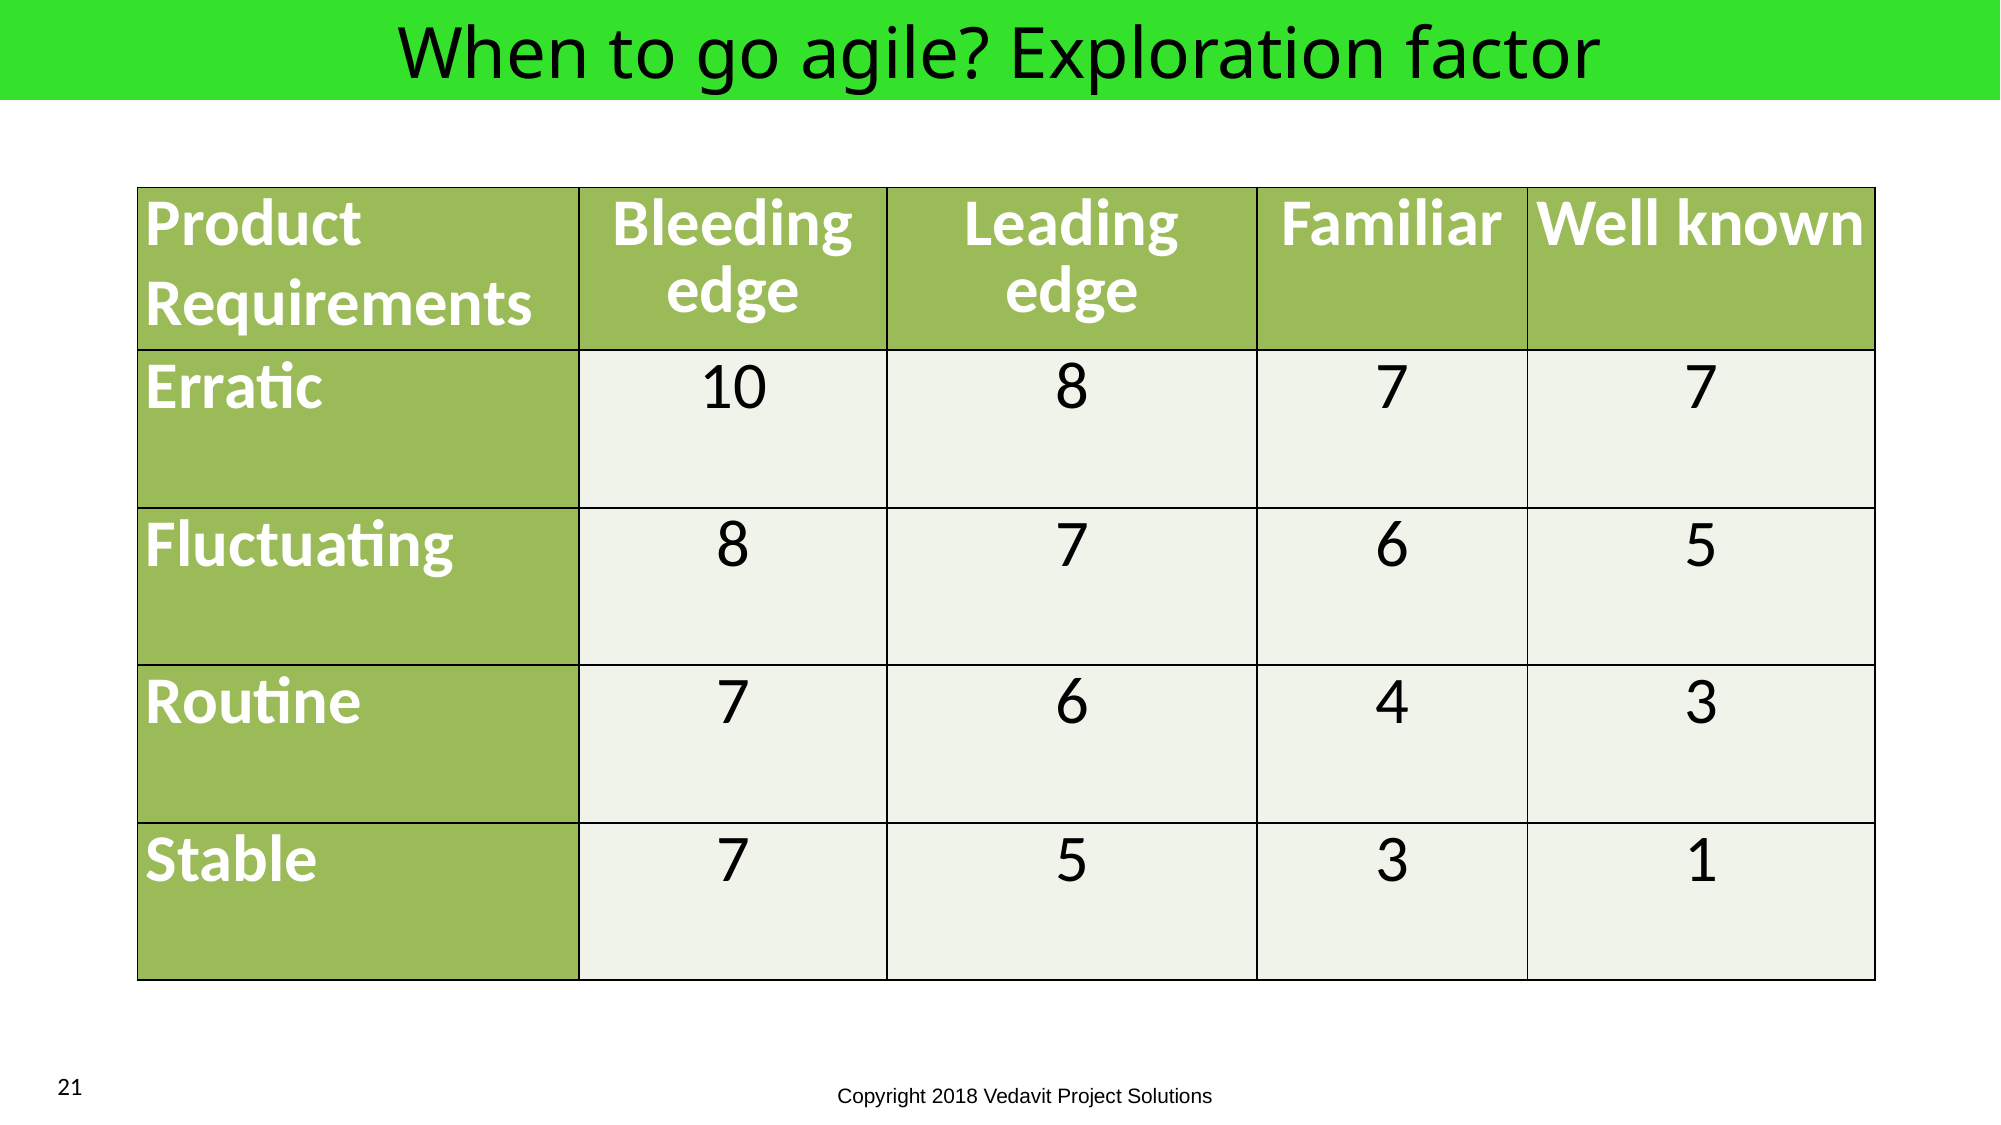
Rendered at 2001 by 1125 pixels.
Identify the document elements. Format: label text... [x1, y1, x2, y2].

table_cell 5 [888, 824, 1256, 979]
table_cell 7 [1258, 351, 1527, 507]
table_cell Routine [138, 666, 578, 822]
title When to go agile? Exploration factor [0, 0, 2000, 100]
table_cell 7 [888, 509, 1256, 664]
table_cell Fluctuating [138, 509, 578, 664]
table_cell 7 [580, 824, 886, 979]
table_header Leading edge [888, 188, 1256, 349]
table_cell 3 [1258, 824, 1527, 979]
table_cell 8 [888, 351, 1256, 507]
table_cell 7 [580, 666, 886, 822]
table_cell 1 [1528, 824, 1874, 979]
table_cell 4 [1258, 666, 1527, 822]
table_cell 3 [1528, 666, 1874, 822]
table_cell 5 [1528, 509, 1874, 664]
table_header Bleeding edge [580, 188, 886, 349]
table_cell Erratic [138, 351, 578, 507]
slide_number 21 [3, 1055, 137, 1116]
table_cell 6 [888, 666, 1256, 822]
table_header Well known [1528, 188, 1874, 349]
table_header Familiar [1258, 188, 1527, 349]
table_cell Stable [138, 824, 578, 979]
table_cell 10 [580, 351, 886, 507]
table_cell 6 [1258, 509, 1527, 664]
table_header Product Requirements [138, 188, 578, 349]
table_cell 7 [1528, 351, 1874, 507]
table_cell 8 [580, 509, 886, 664]
